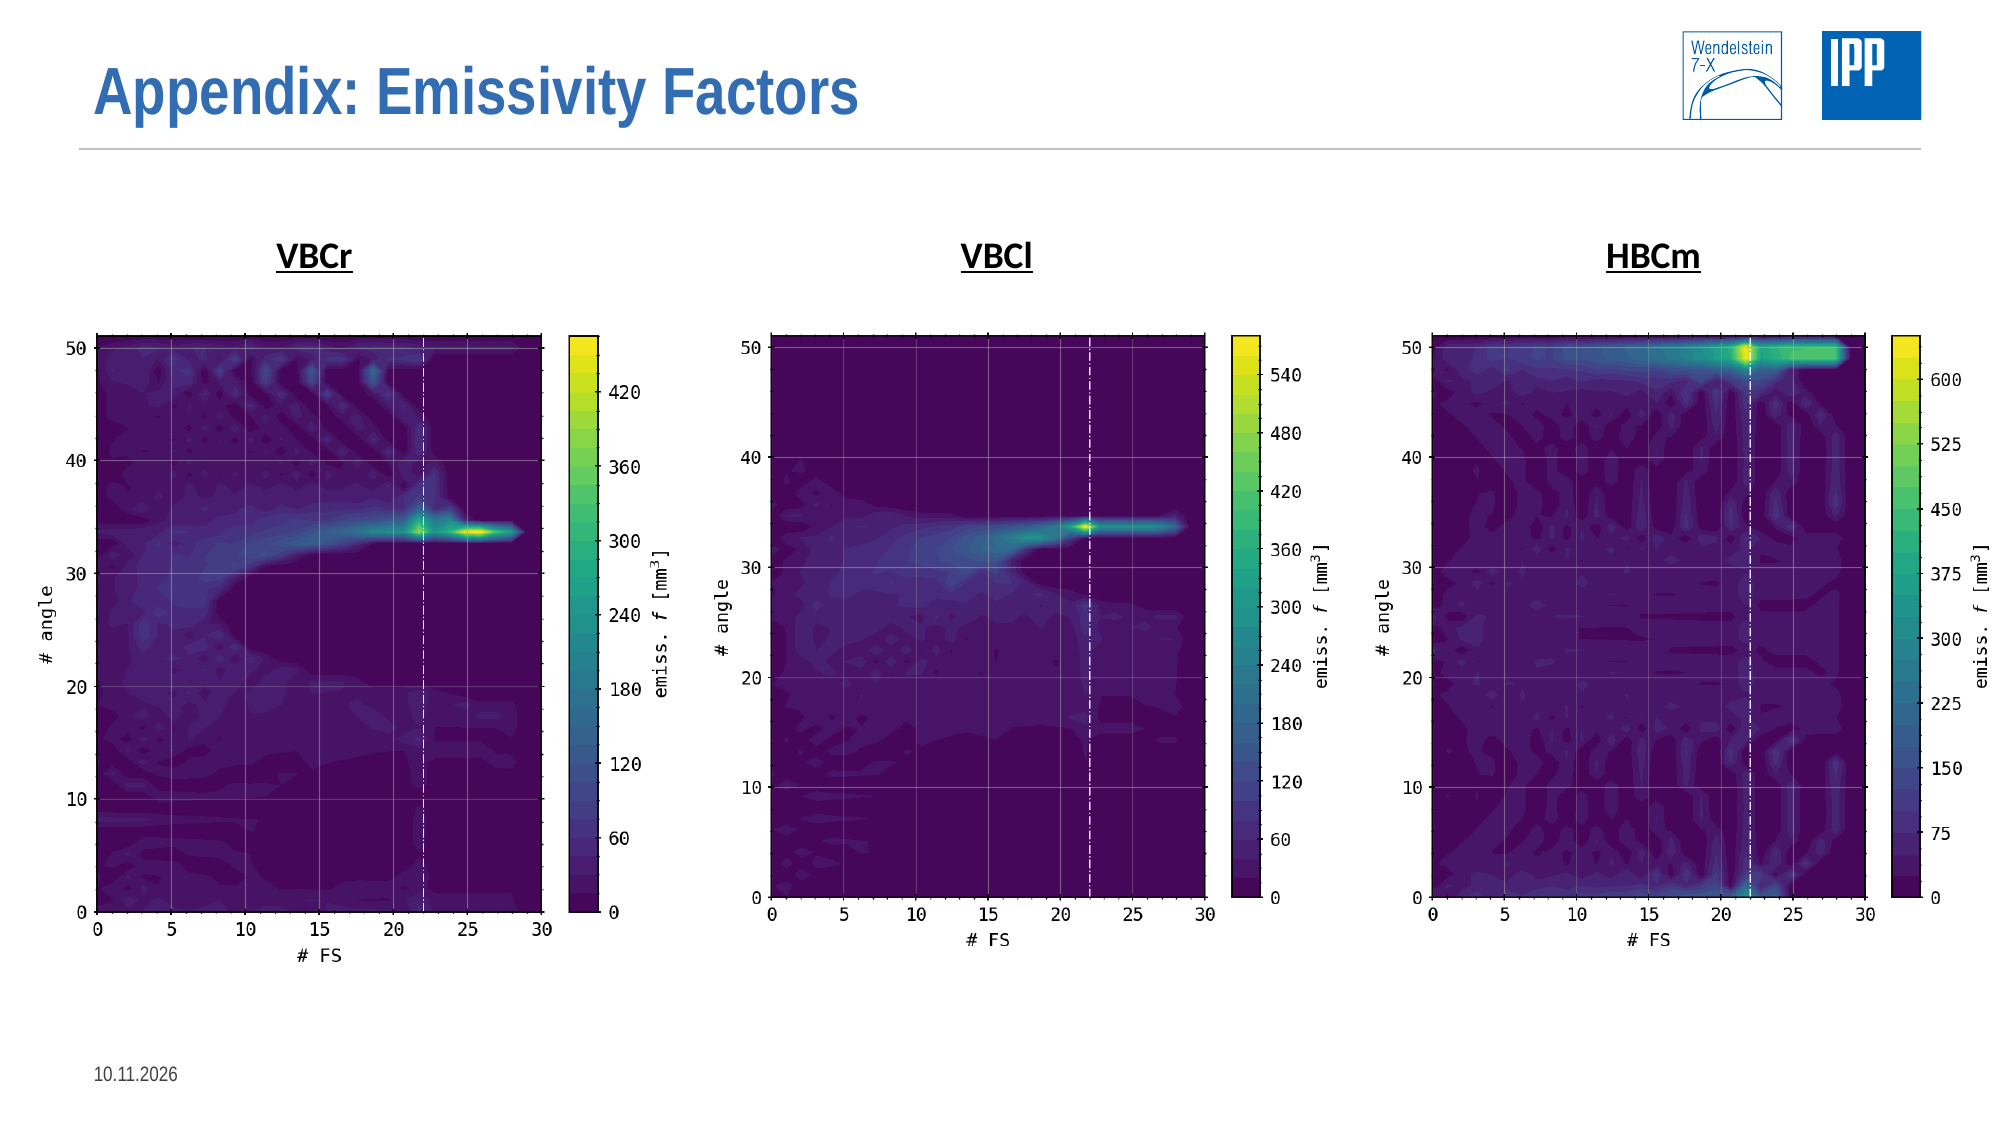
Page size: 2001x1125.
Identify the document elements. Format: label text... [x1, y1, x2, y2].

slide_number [78, 1042, 262, 1103]
picture [1368, 326, 1998, 956]
picture [32, 326, 678, 972]
title Appendix: Emissivity Factors [78, 30, 1638, 136]
picture [708, 326, 1338, 956]
text_box HBCm [1591, 223, 1728, 283]
text_box VBCl [945, 223, 1067, 283]
text_box VBCr [261, 223, 382, 283]
